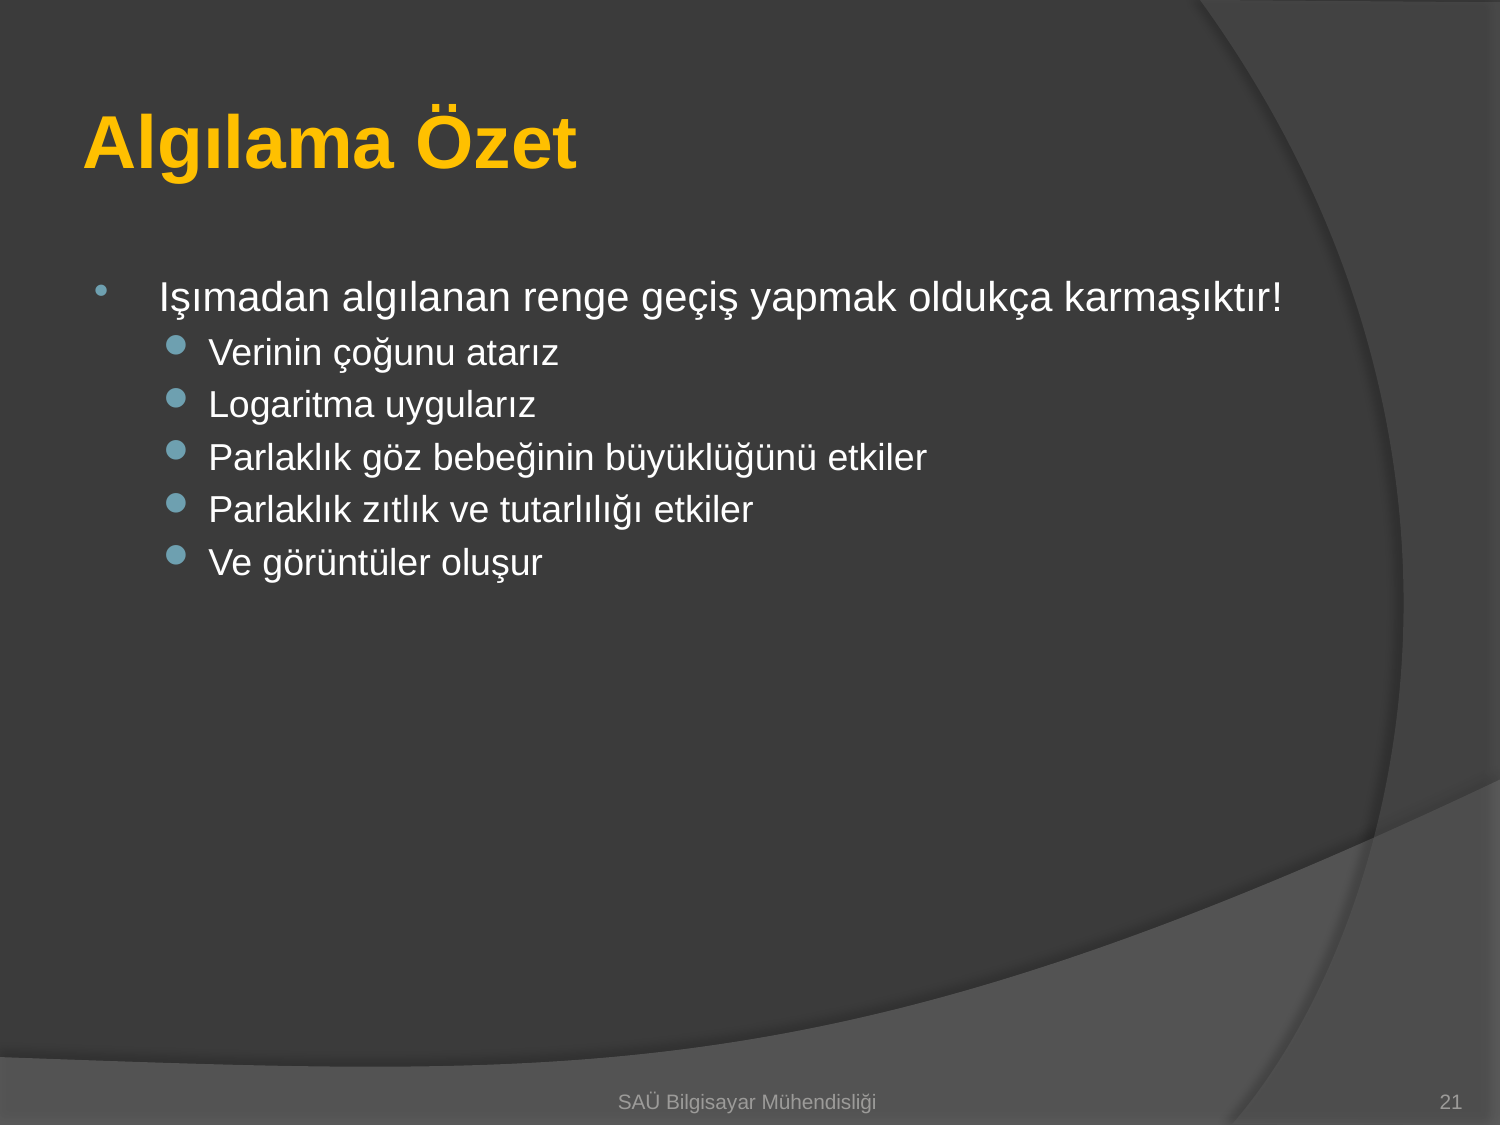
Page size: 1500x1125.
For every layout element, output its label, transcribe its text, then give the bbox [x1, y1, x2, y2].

slide_number 21 [1337, 1053, 1463, 1114]
list Işımadan algılanan renge geçiş yapmak oldukça karmaşıktır! Verinin çoğunu atarız Logaritma uygularız Parlaklık göz bebeğinin büyüklüğünü etkiler Parlaklık zıtlık ve tutarlılığı etkiler Ve görüntüler oluşur [75, 262, 1300, 1005]
footer SAÜ Bilgisayar Mühendisliği [512, 1053, 988, 1114]
title Algılama Özet [75, 45, 1300, 233]
